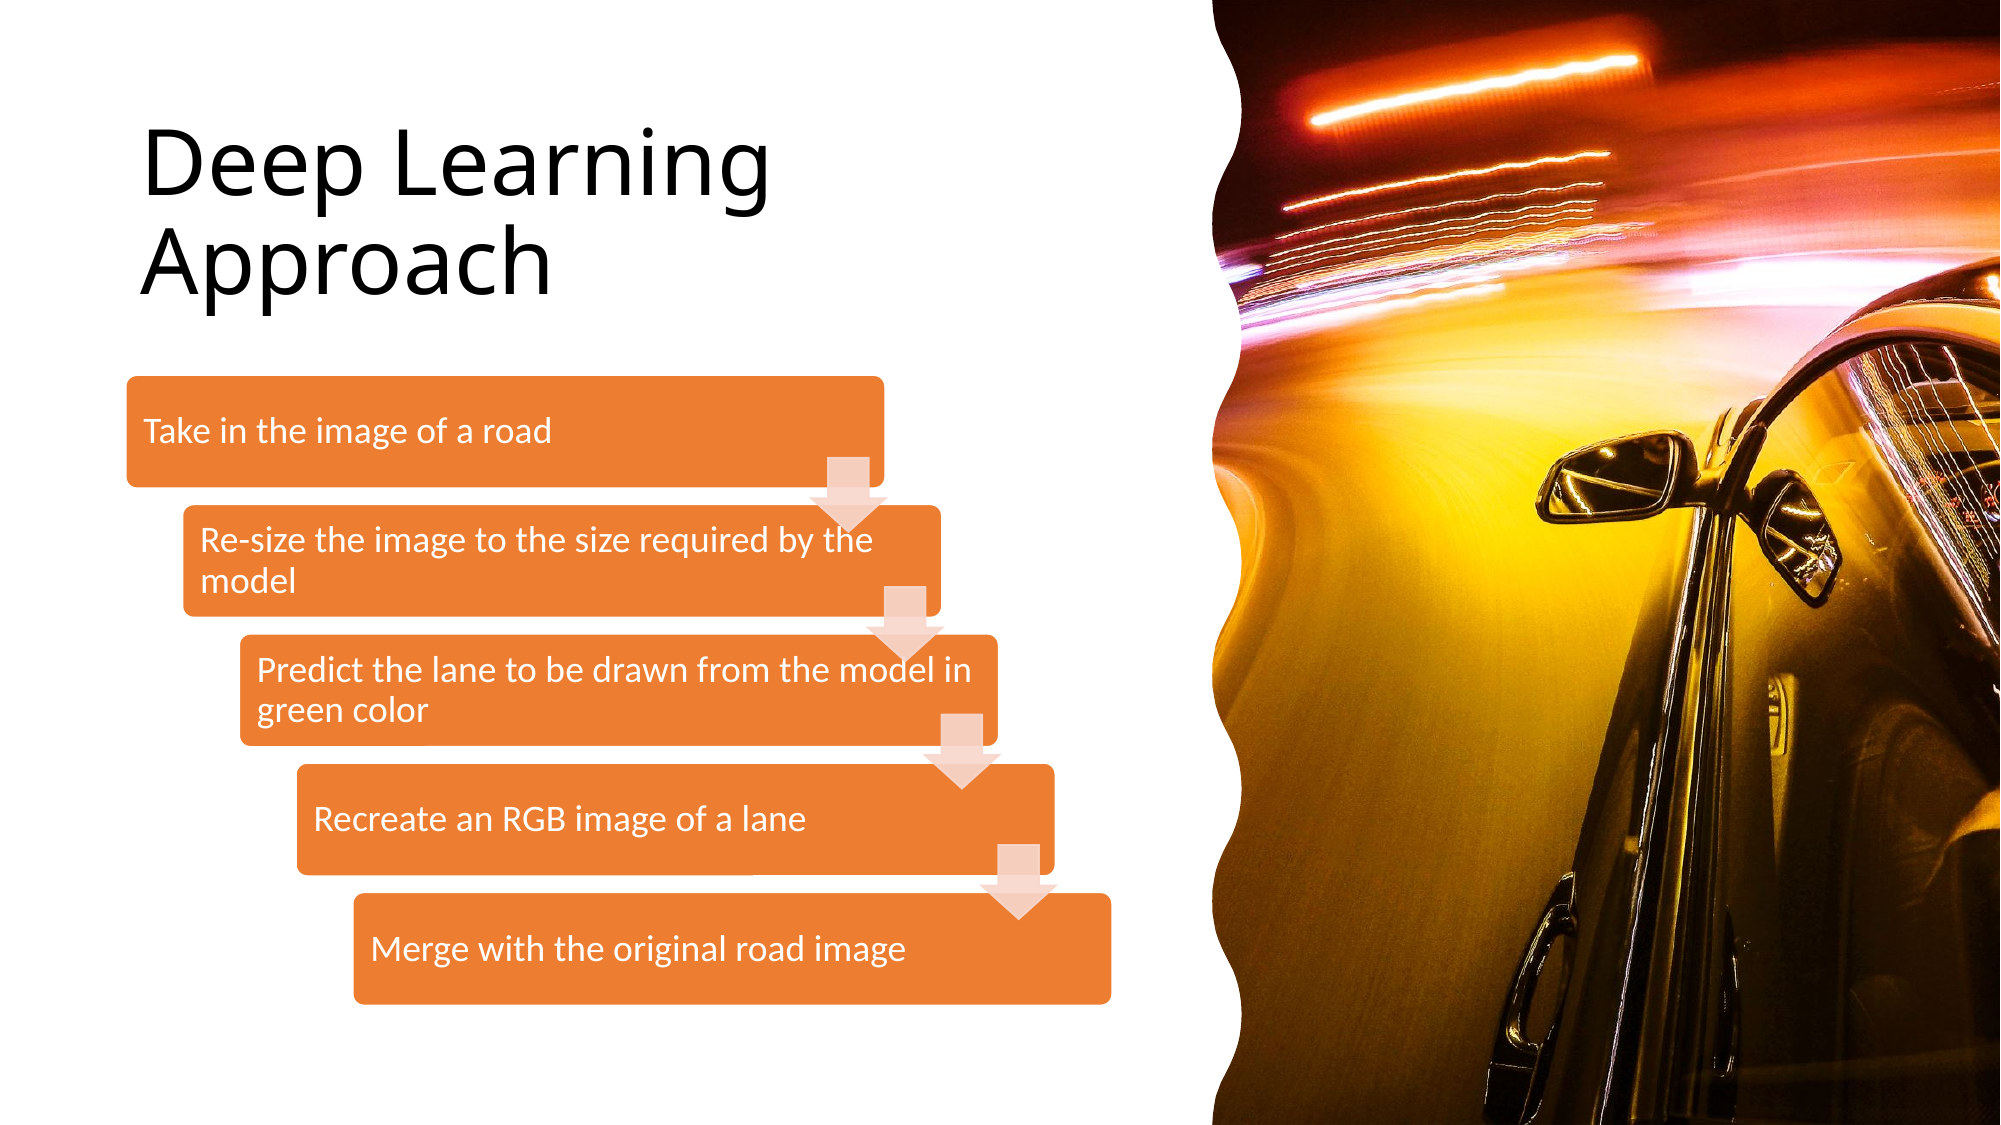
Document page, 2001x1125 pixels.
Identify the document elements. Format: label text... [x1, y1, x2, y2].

picture [1212, 0, 2000, 1125]
title Deep Learning Approach [125, 108, 1113, 354]
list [125, 374, 1113, 1006]
